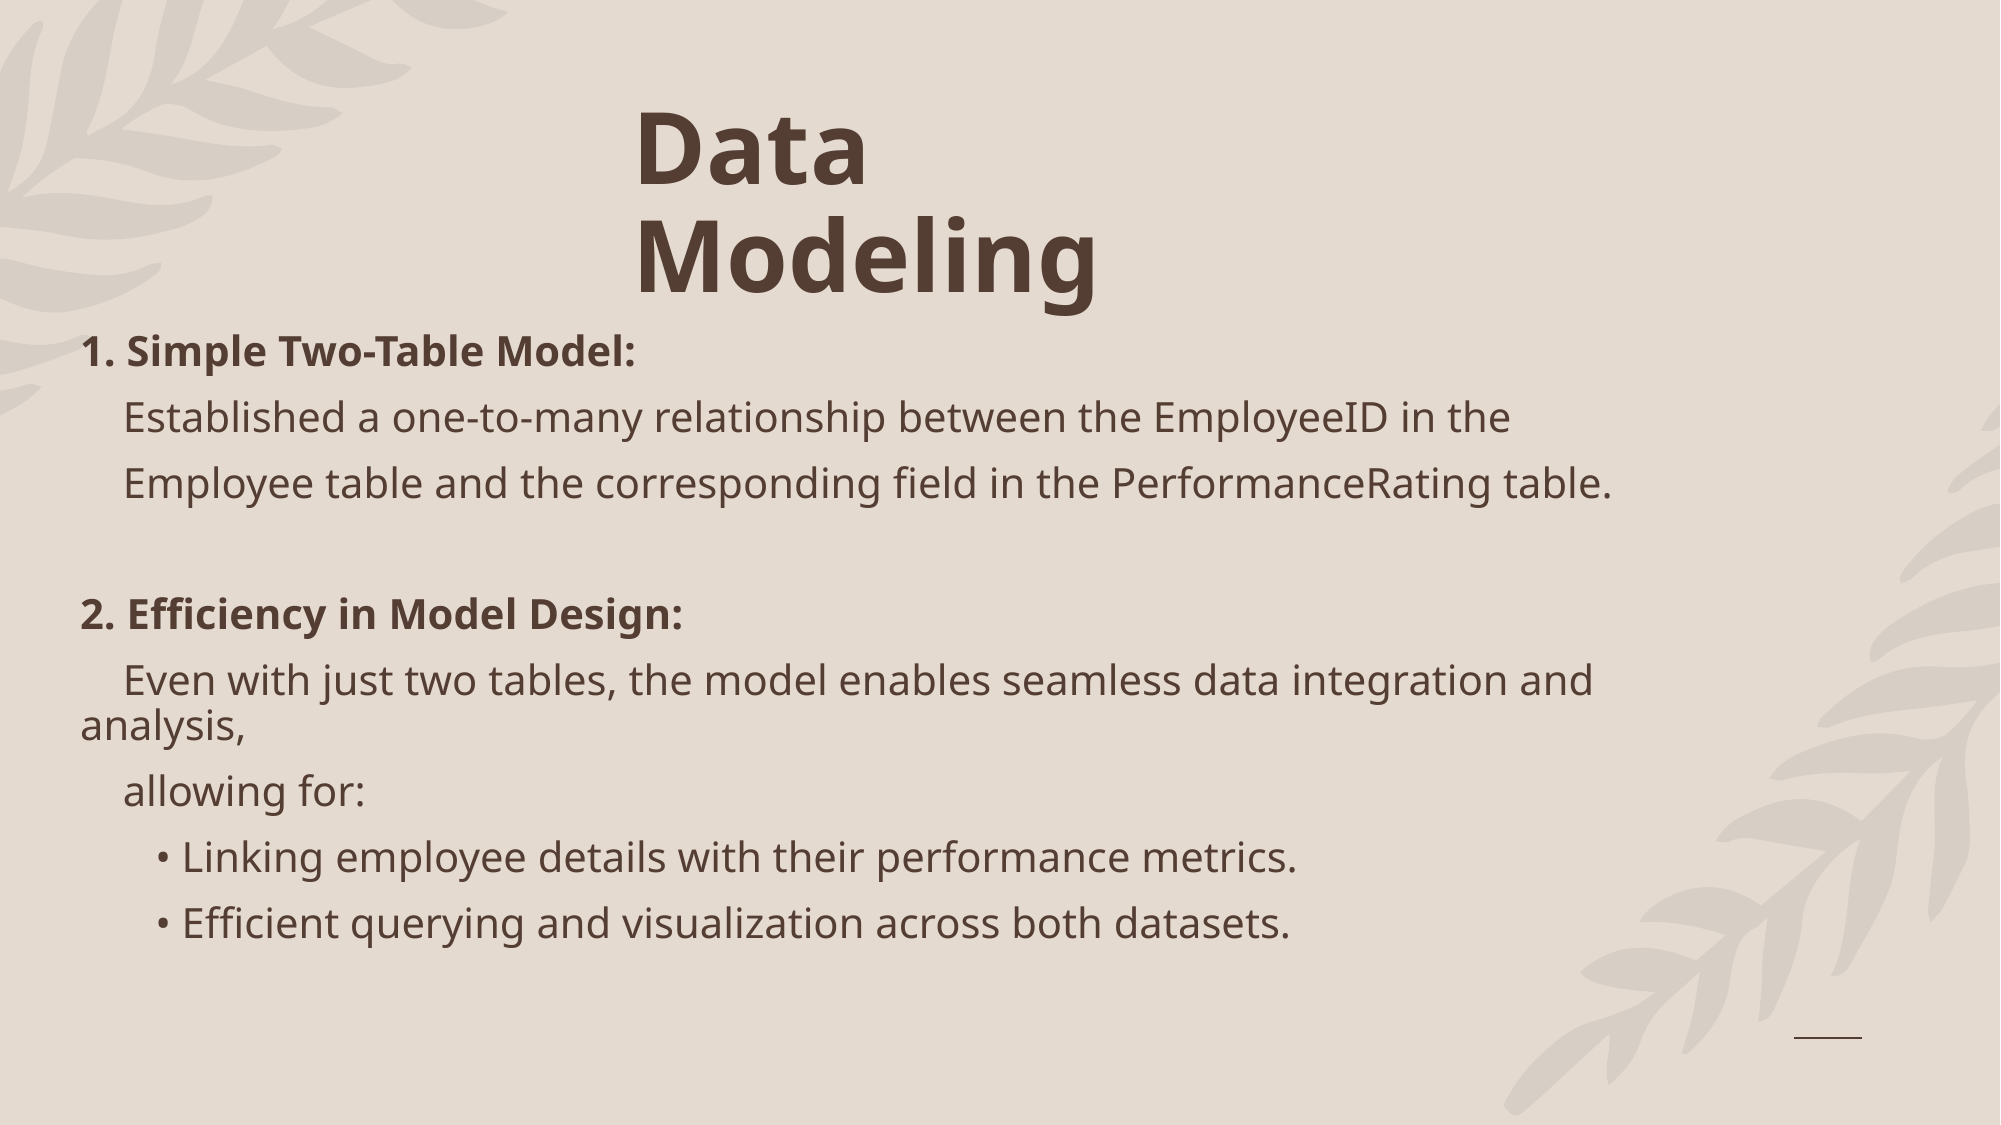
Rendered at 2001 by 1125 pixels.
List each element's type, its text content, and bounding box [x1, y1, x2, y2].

text_box Data Modeling [617, 91, 1337, 244]
list 1. Simple Two-Table Model: Established a one-to-many relationship between the EmployeeID in the Employee table and the corresponding field in the PerformanceRating table. 2. Efficiency in Model Design: Even with just two tables, the model enables seamless data integration and analysis, allowing for: • Linking employee details with their performance metrics. • Efficient querying and visualization across both datasets. [64, 322, 1753, 998]
